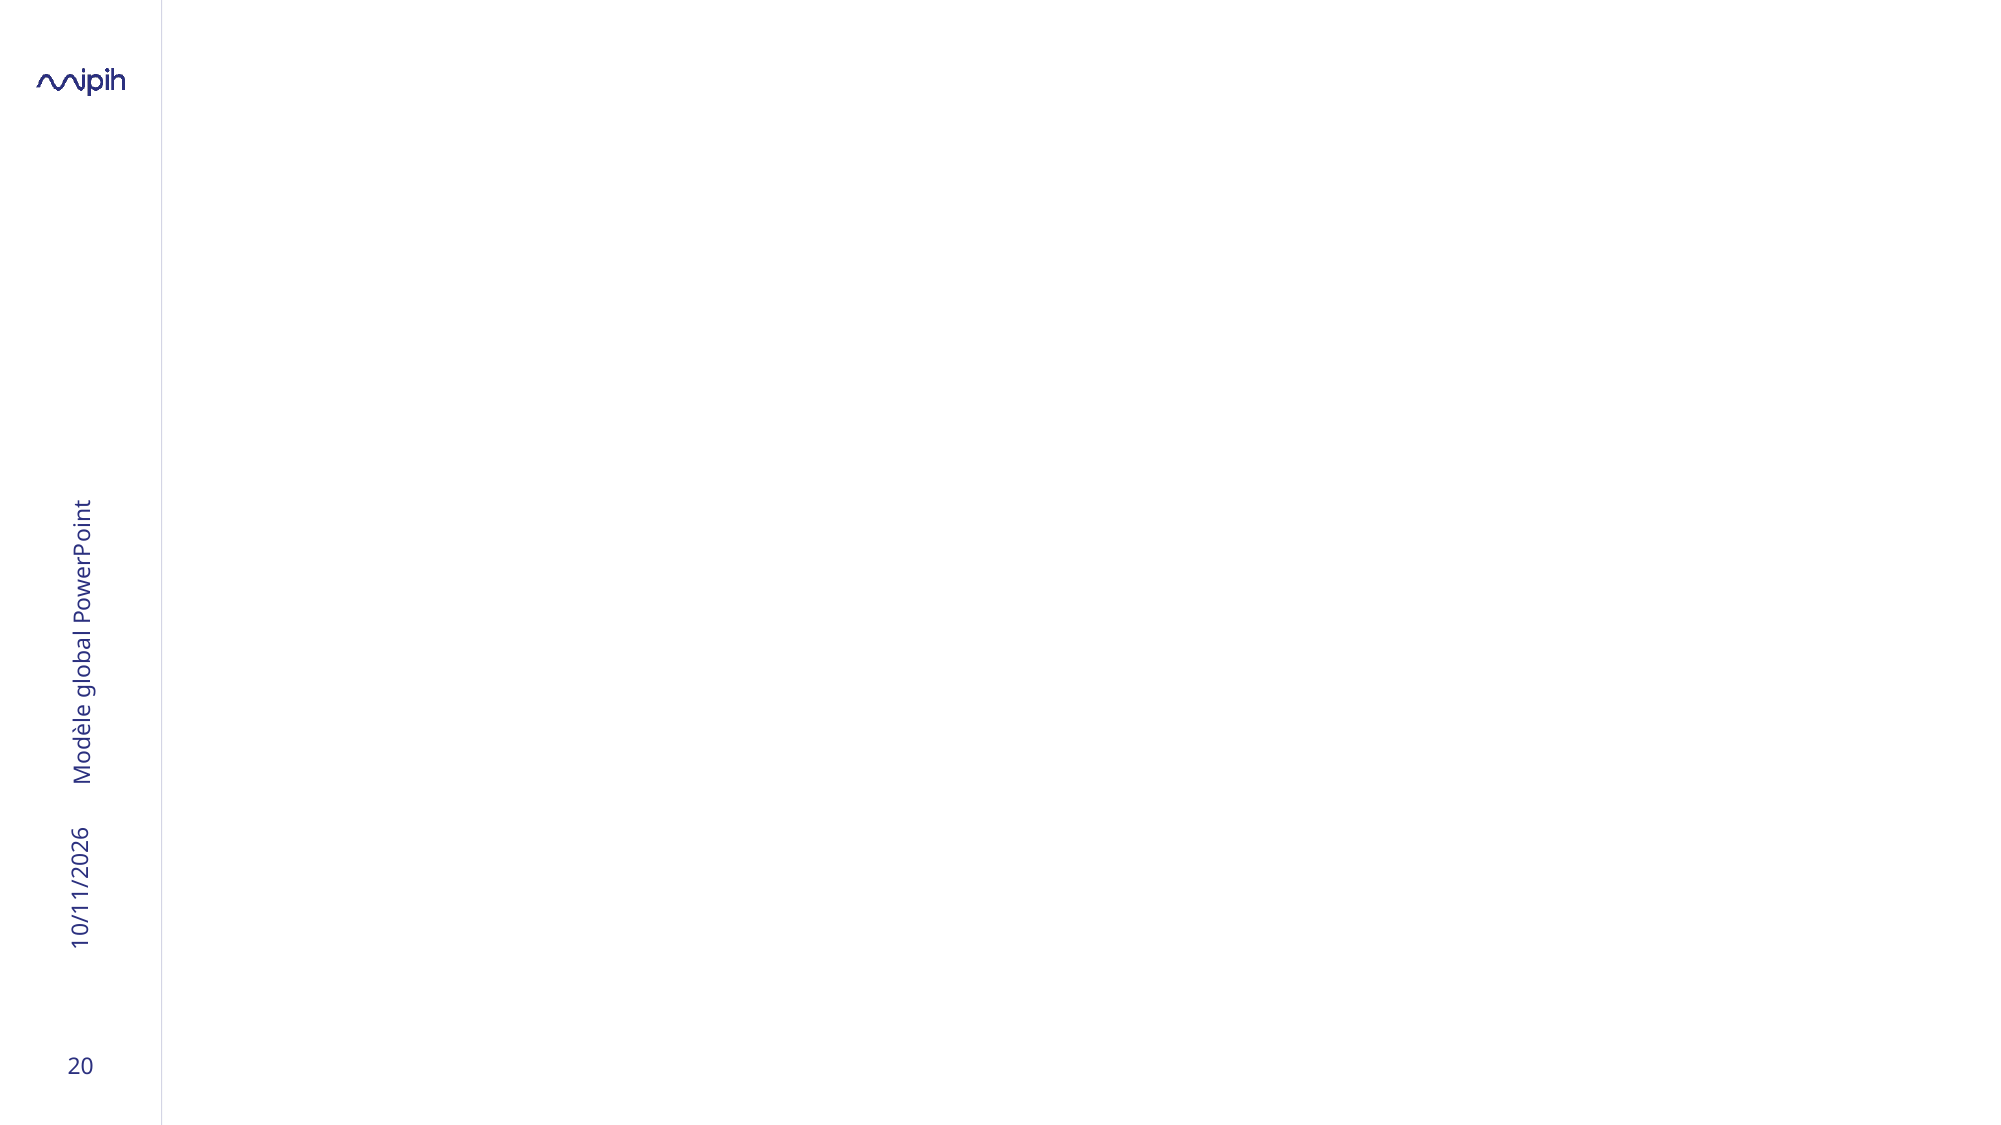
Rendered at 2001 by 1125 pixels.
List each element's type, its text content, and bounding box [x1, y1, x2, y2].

footer Modèle global PowerPoint [58, 150, 104, 792]
picture [36, 68, 125, 96]
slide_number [58, 806, 104, 951]
